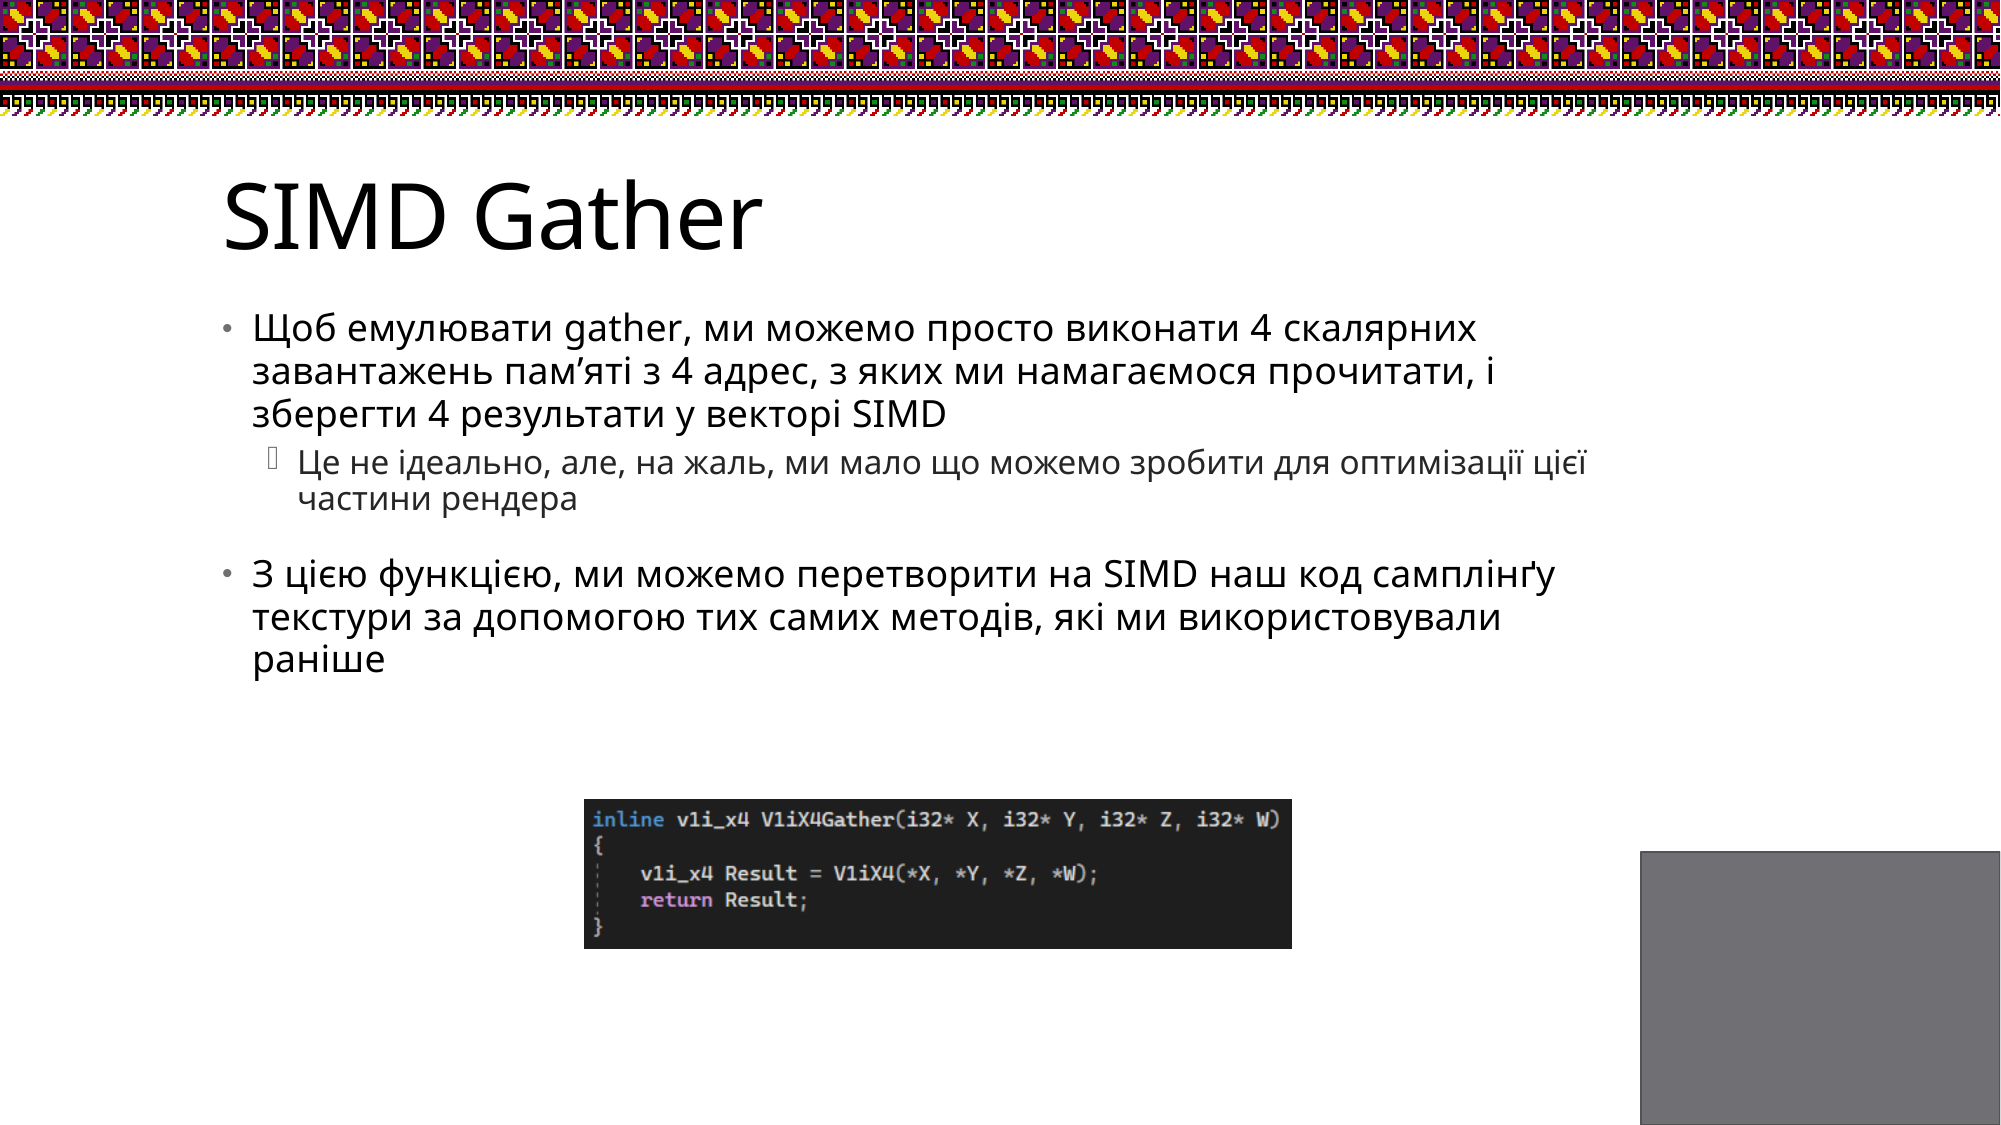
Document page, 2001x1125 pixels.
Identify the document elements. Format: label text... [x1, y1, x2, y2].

title SIMD Gather [206, 60, 1797, 278]
picture [584, 798, 1292, 949]
picture [0, 0, 2000, 116]
list Щоб емулювати gather, ми можемо просто виконати 4 скалярних завантажень пам’яті з 4 адрес, з яких ми намагаємося прочитати, і зберегти 4 результати у векторі SIMD Це не ідеально, але, на жаль, ми мало що можемо зробити для оптимізації цієї частини рендера З цією функцією, ми можемо перетворити на SIMD наш код самплінґу текстури за допомогою тих самих методів, які ми використовували раніше [206, 299, 1617, 771]
